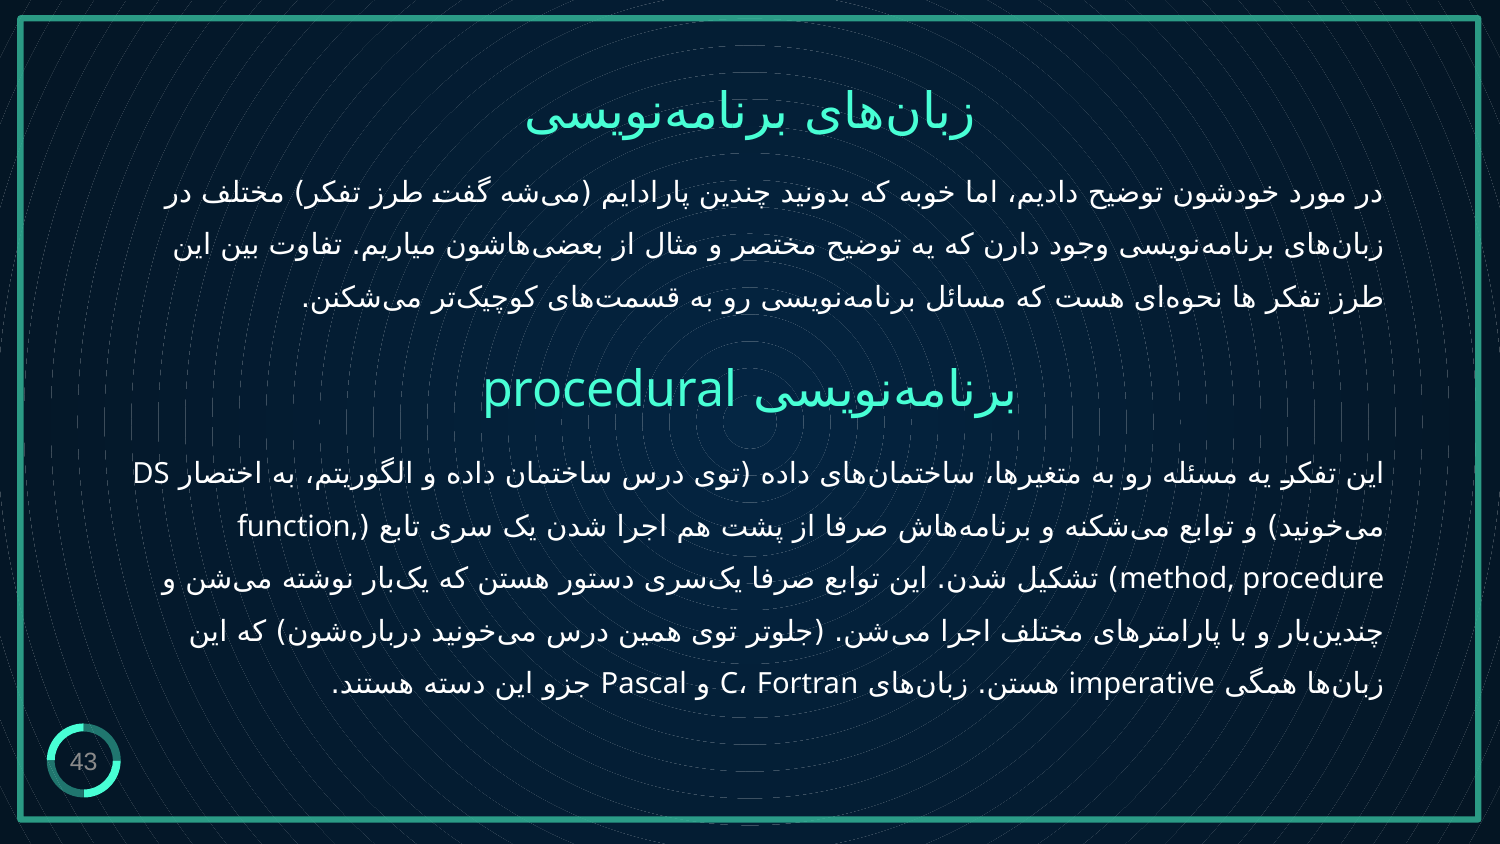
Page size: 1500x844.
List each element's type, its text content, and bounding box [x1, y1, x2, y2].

text_box این تفکر یه مسئله رو به متغیرها، ساختمان‌های داده (توی درس ساختمان داده و الگوریتم، به اختصار DS می‌خونید) و توابع می‌شکنه و برنامه‌هاش صرفا از پشت هم اجرا شدن یک سری تابع (function, method, procedure) تشکیل شدن. این توابع صرفا یک‌سری دستور هستن که یک‌بار نوشته می‌شن و چندین‌بار و با پارامترهای مختلف اجرا می‌شن. (جلوتر توی همین درس می‌خونید درباره‌شون) که این زبان‌ها همگی imperative هستن. زبان‌های C، Fortran و Pascal جزو این دسته هستند. [100, 429, 1399, 707]
slide_number 43 [46, 723, 121, 798]
text_box در مورد خودشون توضیح دادیم، اما خوبه که بدونید چندین پارادایم (می‌شه گفت طرز تفکر) مختلف در زبان‌های برنامه‌نویسی وجود دارن که یه توضیح مختصر و مثال از بعضی‌هاشون میاریم. تفاوت بین این طرز تفکر ها نحوه‌ای هست که مسائل برنامه‌نویسی رو به قسمت‌های کوچیک‌تر می‌شکنن. [100, 148, 1399, 321]
text_box زبان‌های برنامه‌نویسی [259, 58, 1241, 148]
text_box برنامه‌نویسی procedural [259, 336, 1241, 429]
